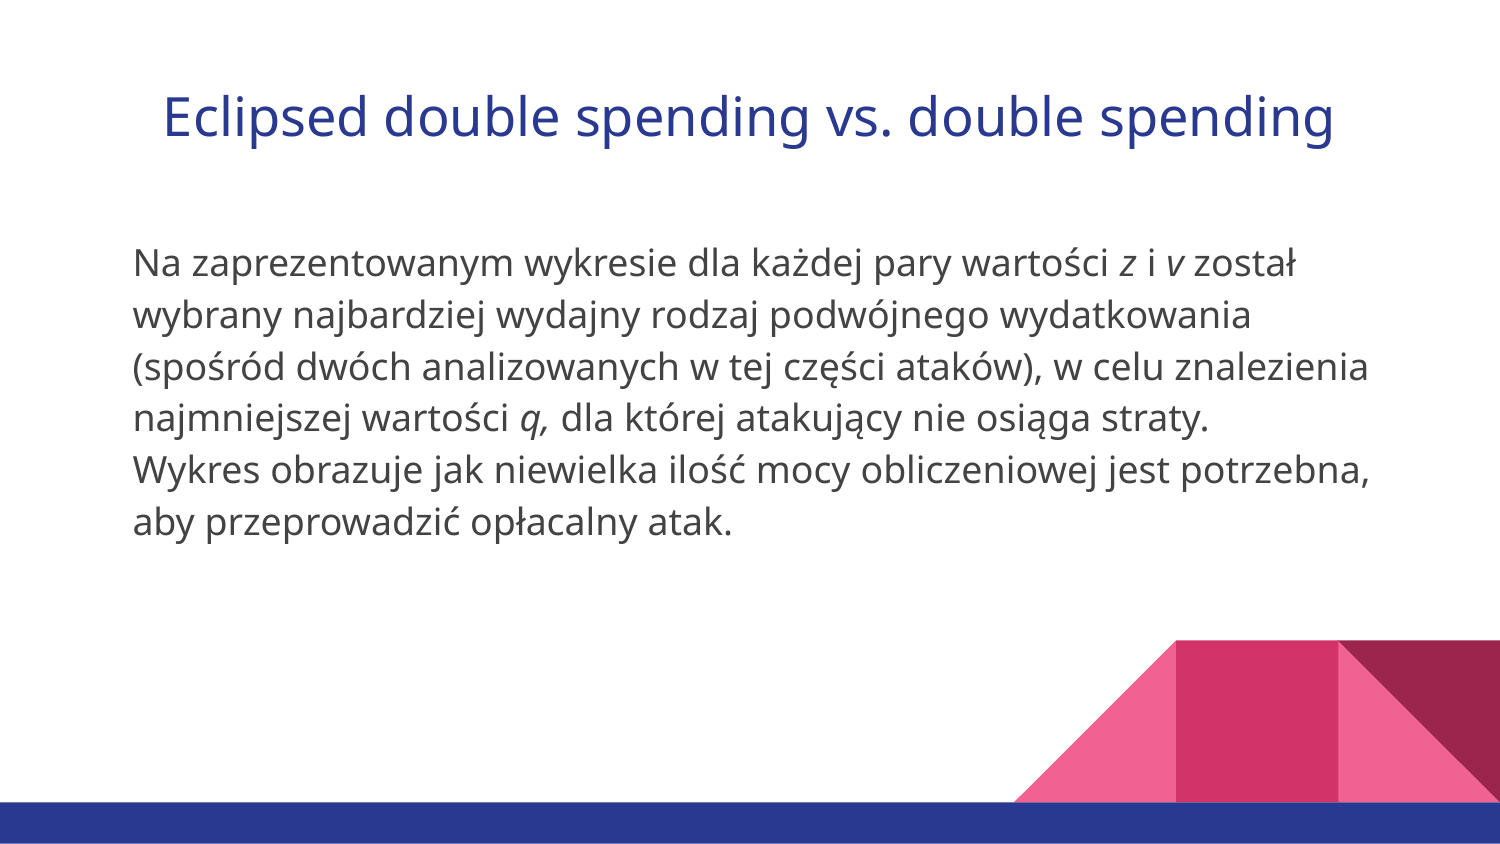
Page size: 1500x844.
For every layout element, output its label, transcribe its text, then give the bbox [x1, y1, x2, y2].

title Eclipsed double spending vs. double spending [51, 67, 1449, 167]
list Na zaprezentowanym wykresie dla każdej pary wartości z i v został wybrany najbardziej wydajny rodzaj podwójnego wydatkowania (spośród dwóch analizowanych w tej części ataków), w celu znalezienia najmniejszej wartości q, dla której atakujący nie osiąga straty. Wykres obrazuje jak niewielka ilość mocy obliczeniowej jest potrzebna, aby przeprowadzić opłacalny atak. [98, 217, 1402, 766]
